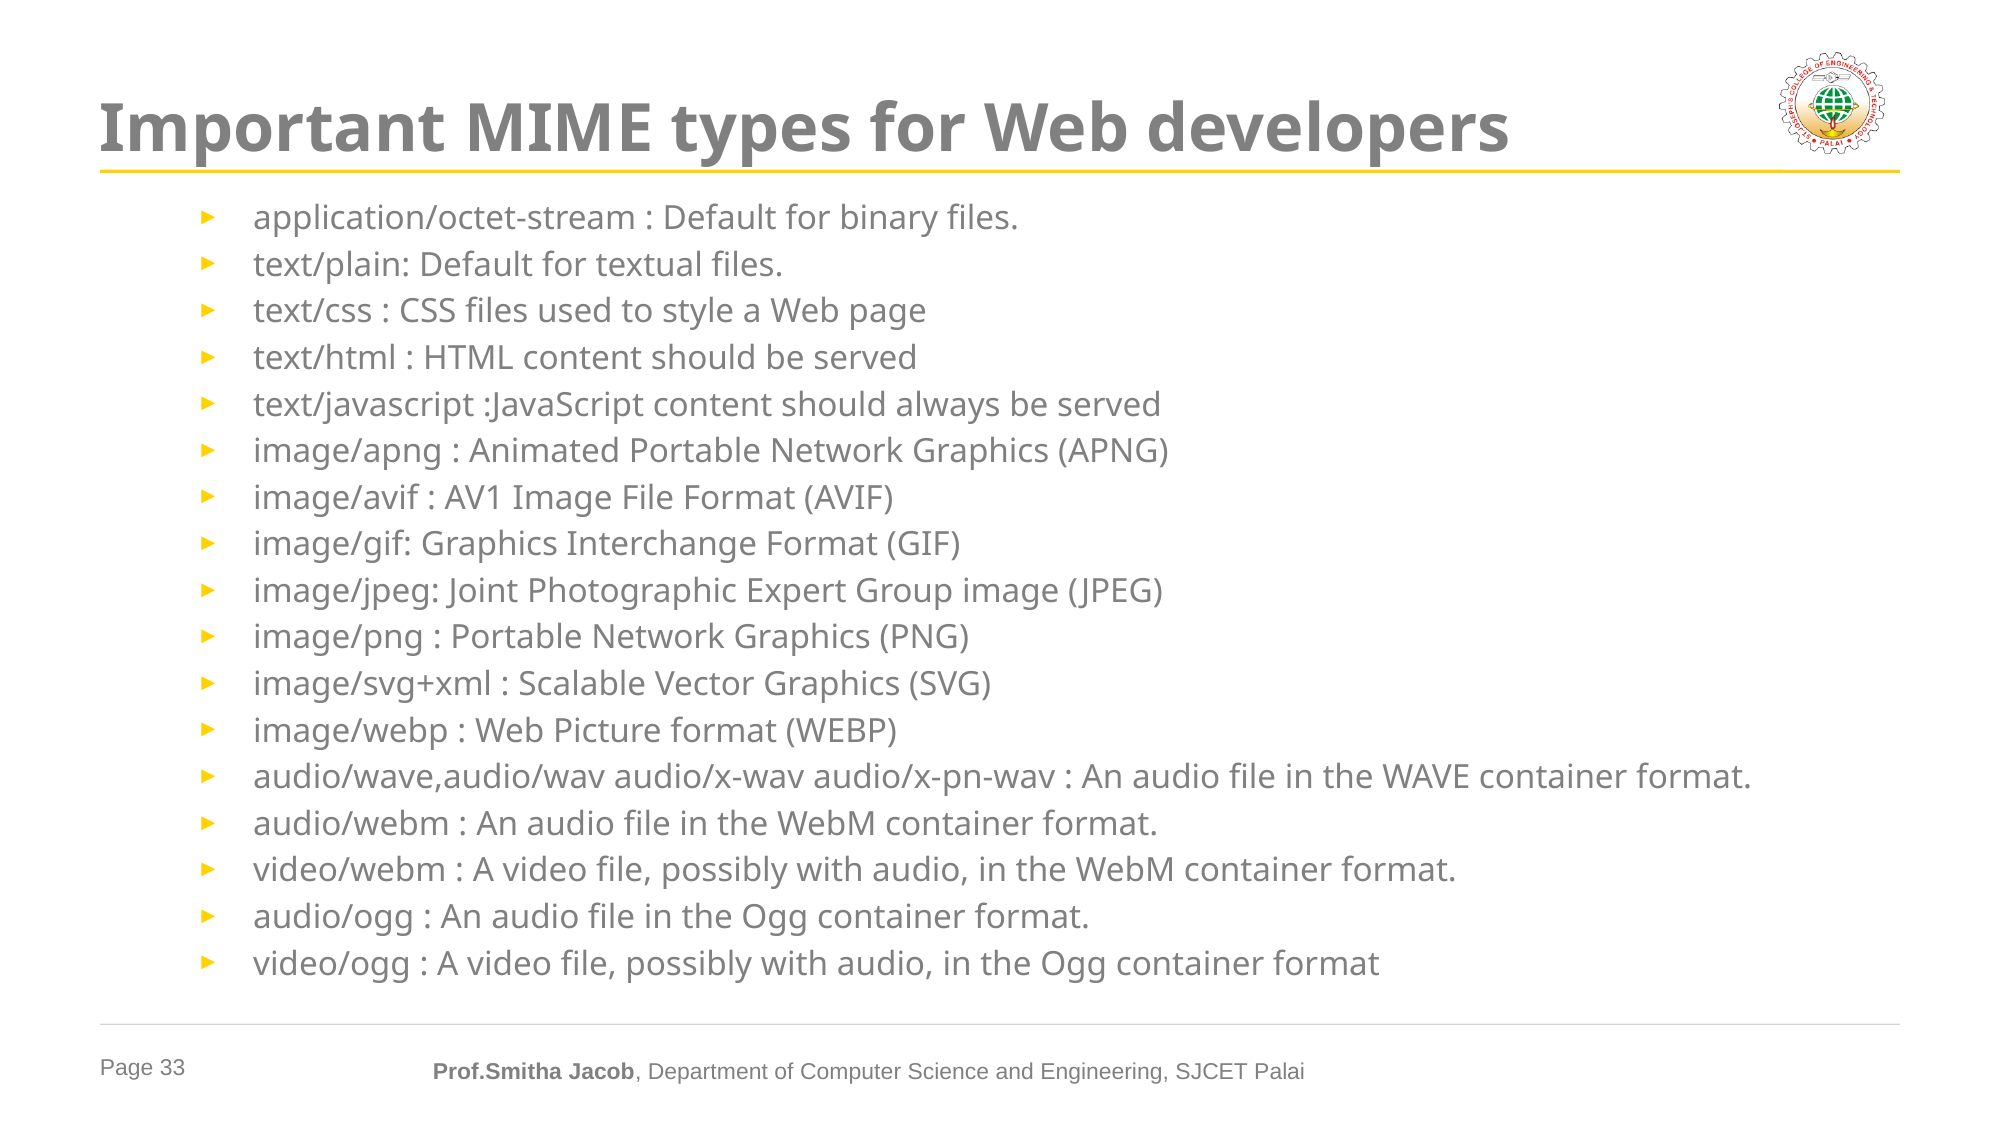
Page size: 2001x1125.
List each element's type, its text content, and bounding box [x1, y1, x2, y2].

list application/octet-stream : Default for binary files. text/plain: Default for textual files. text/css : CSS files used to style a Web page text/html : HTML content should be served text/javascript :JavaScript content should always be served image/apng : Animated Portable Network Graphics (APNG) image/avif : AV1 Image File Format (AVIF) image/gif: Graphics Interchange Format (GIF) image/jpeg: Joint Photographic Expert Group image (JPEG) image/png : Portable Network Graphics (PNG) image/svg+xml : Scalable Vector Graphics (SVG) image/webp : Web Picture format (WEBP) audio/wave,audio/wav audio/x-wav audio/x-pn-wav : An audio file in the WAVE container format. audio/webm : An audio file in the WebM container format. video/webm : A video file, possibly with audio, in the WebM container format. audio/ogg : An audio file in the Ogg container format. video/ogg : A video file, possibly with audio, in the Ogg container format [196, 196, 1945, 934]
title Important MIME types for Web developers [99, 33, 1900, 175]
